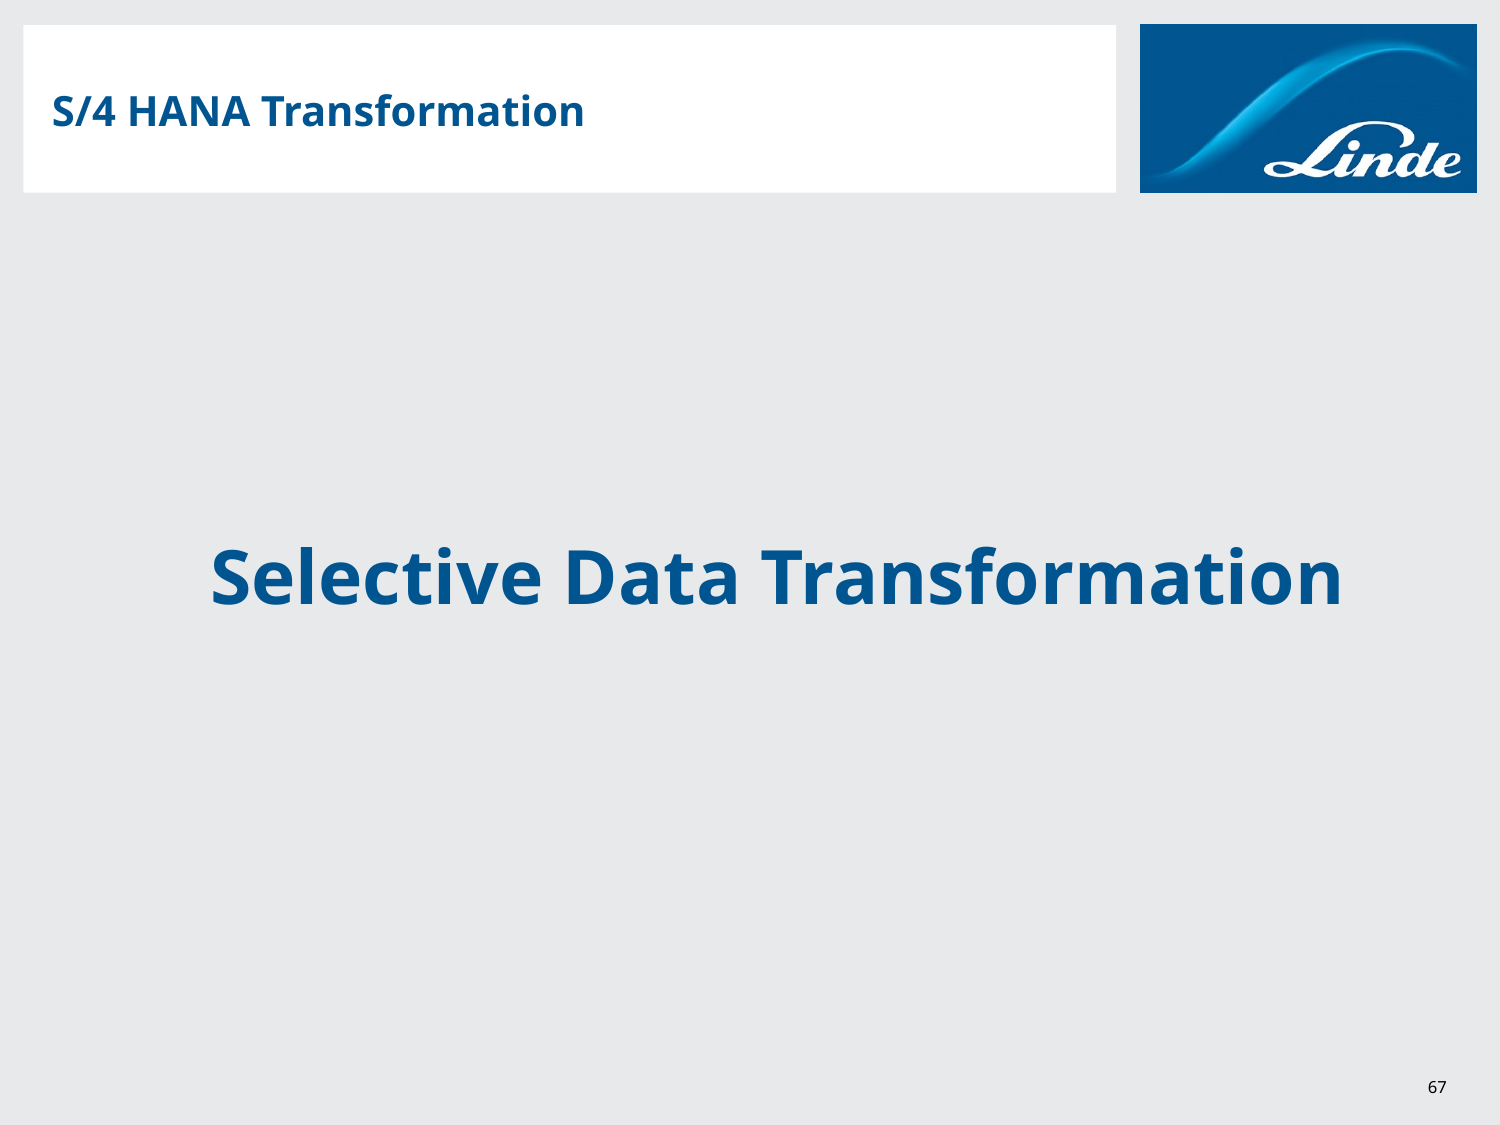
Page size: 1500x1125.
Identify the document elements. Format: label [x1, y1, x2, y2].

title [23, 24, 1117, 191]
text_box [195, 522, 1360, 627]
picture [1140, 24, 1477, 193]
